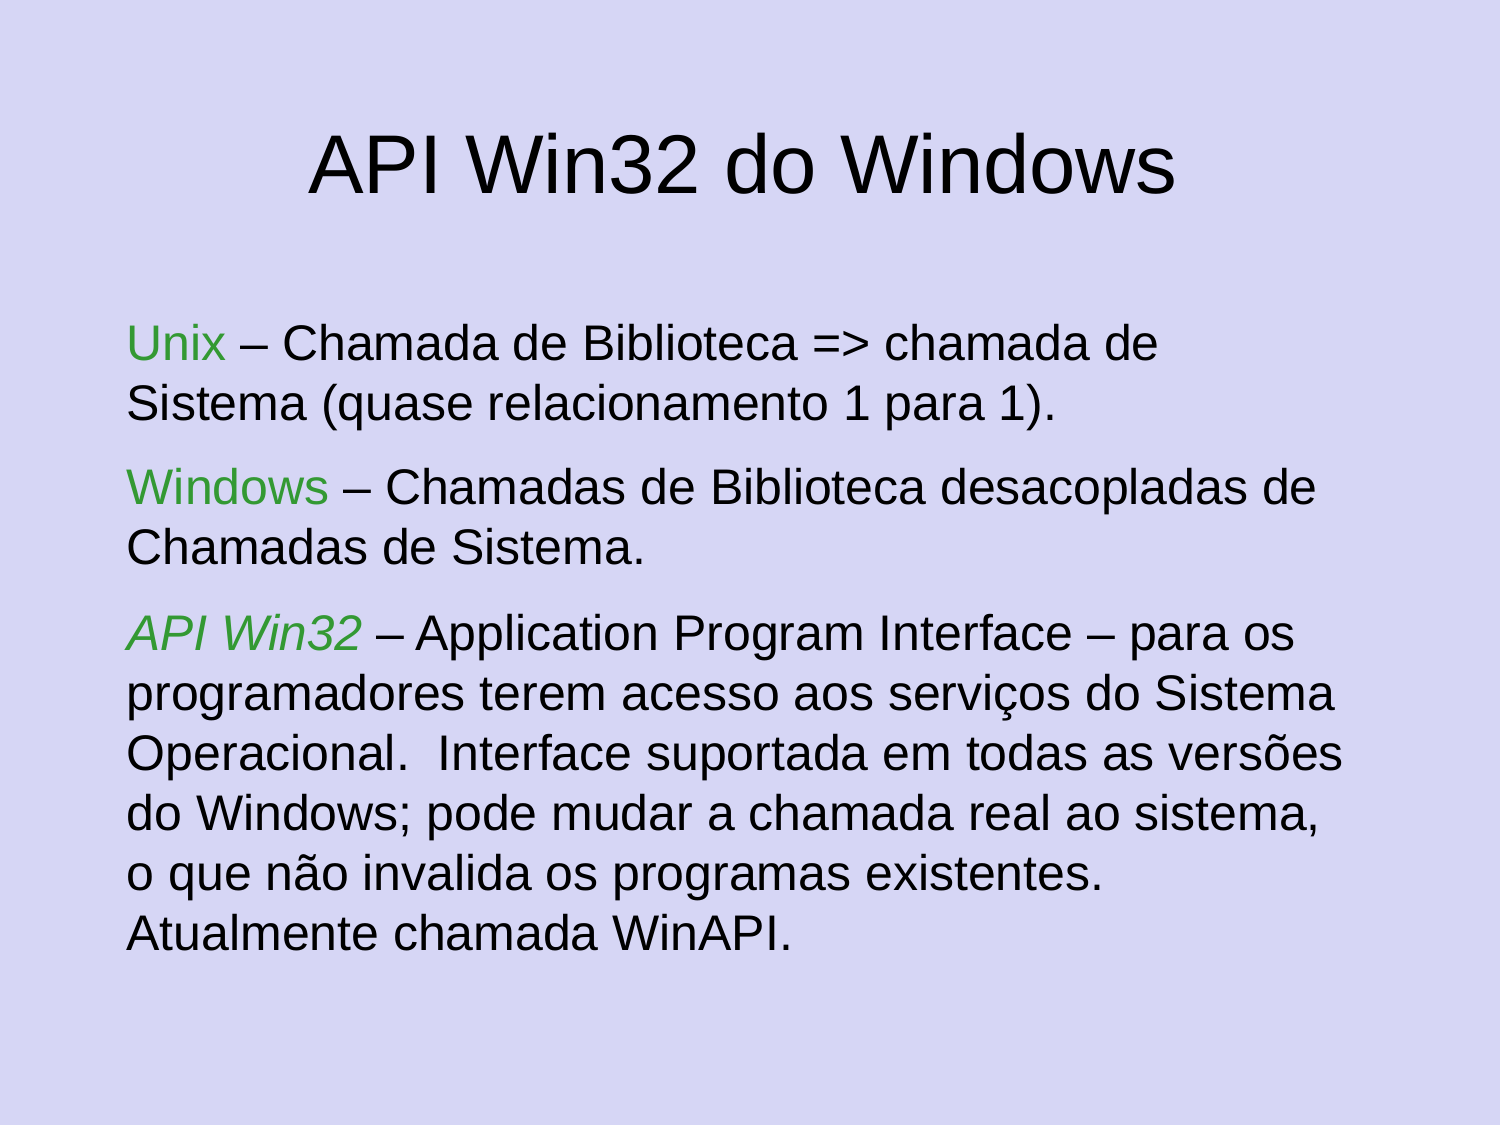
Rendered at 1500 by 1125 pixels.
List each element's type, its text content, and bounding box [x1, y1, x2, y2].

text_box Unix – Chamada de Biblioteca => chamada de Sistema (quase relacionamento 1 para 1). Windows – Chamadas de Biblioteca desacopladas de Chamadas de Sistema. API Win32 – Application Program Interface – para os programadores terem acesso aos serviços do Sistema Operacional. Interface suportada em todas as versões do Windows; pode mudar a chamada real ao sistema, o que não invalida os programas existentes. Atualmente chamada WinAPI. [112, 302, 1365, 968]
title API Win32 do Windows [40, 66, 1446, 255]
